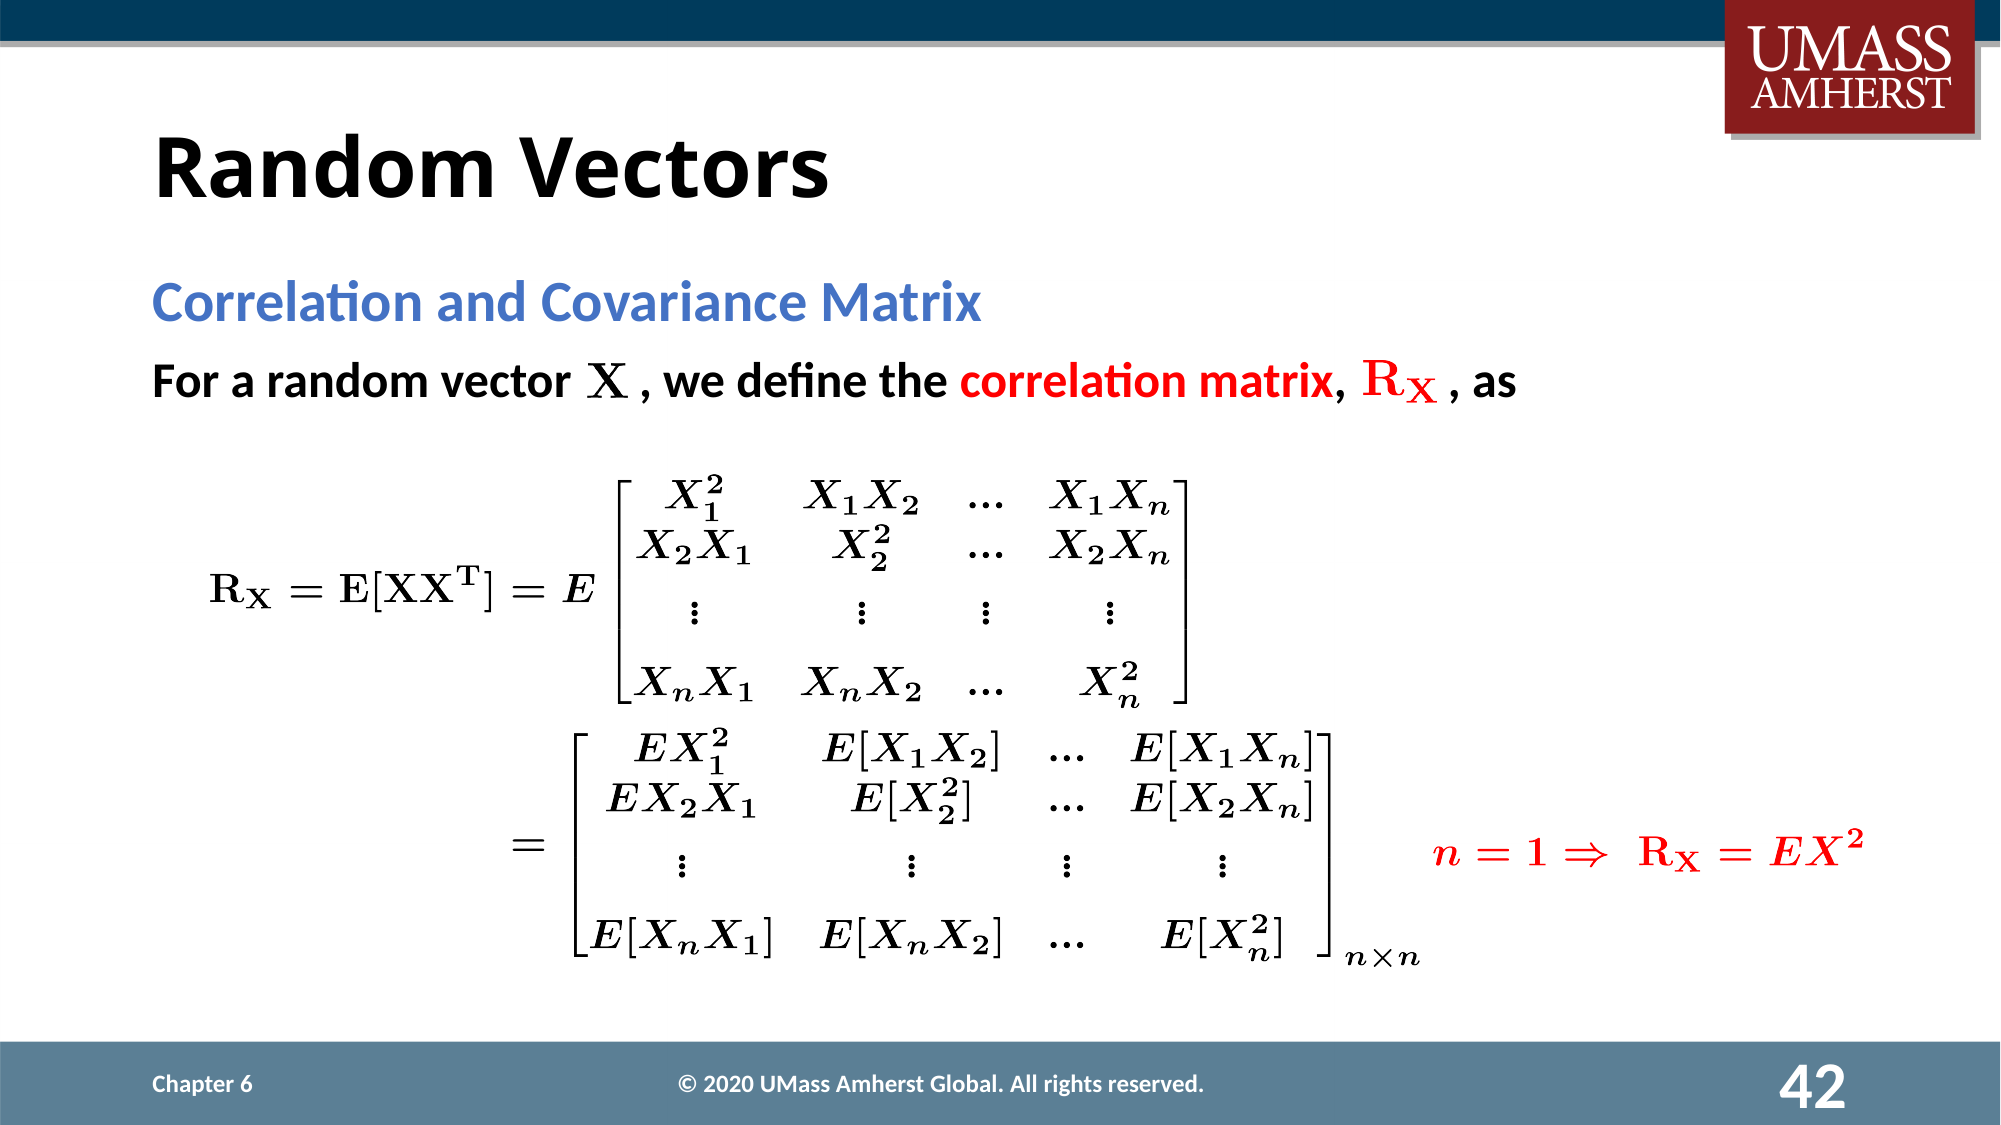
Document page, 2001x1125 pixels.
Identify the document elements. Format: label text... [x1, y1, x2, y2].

text_box © 2020 UMass Amherst Global. All rights reserved. [662, 1060, 1338, 1121]
picture [0, 0, 2001, 1125]
list Correlation and Covariance Matrix For a random vector , we define the correlation matrix, , as [137, 263, 1824, 976]
title Random Vectors [137, 108, 1863, 233]
slide_number 42 [1412, 1052, 1863, 1113]
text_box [210, 474, 1863, 967]
slide_number Chapter 6 [137, 1052, 588, 1113]
